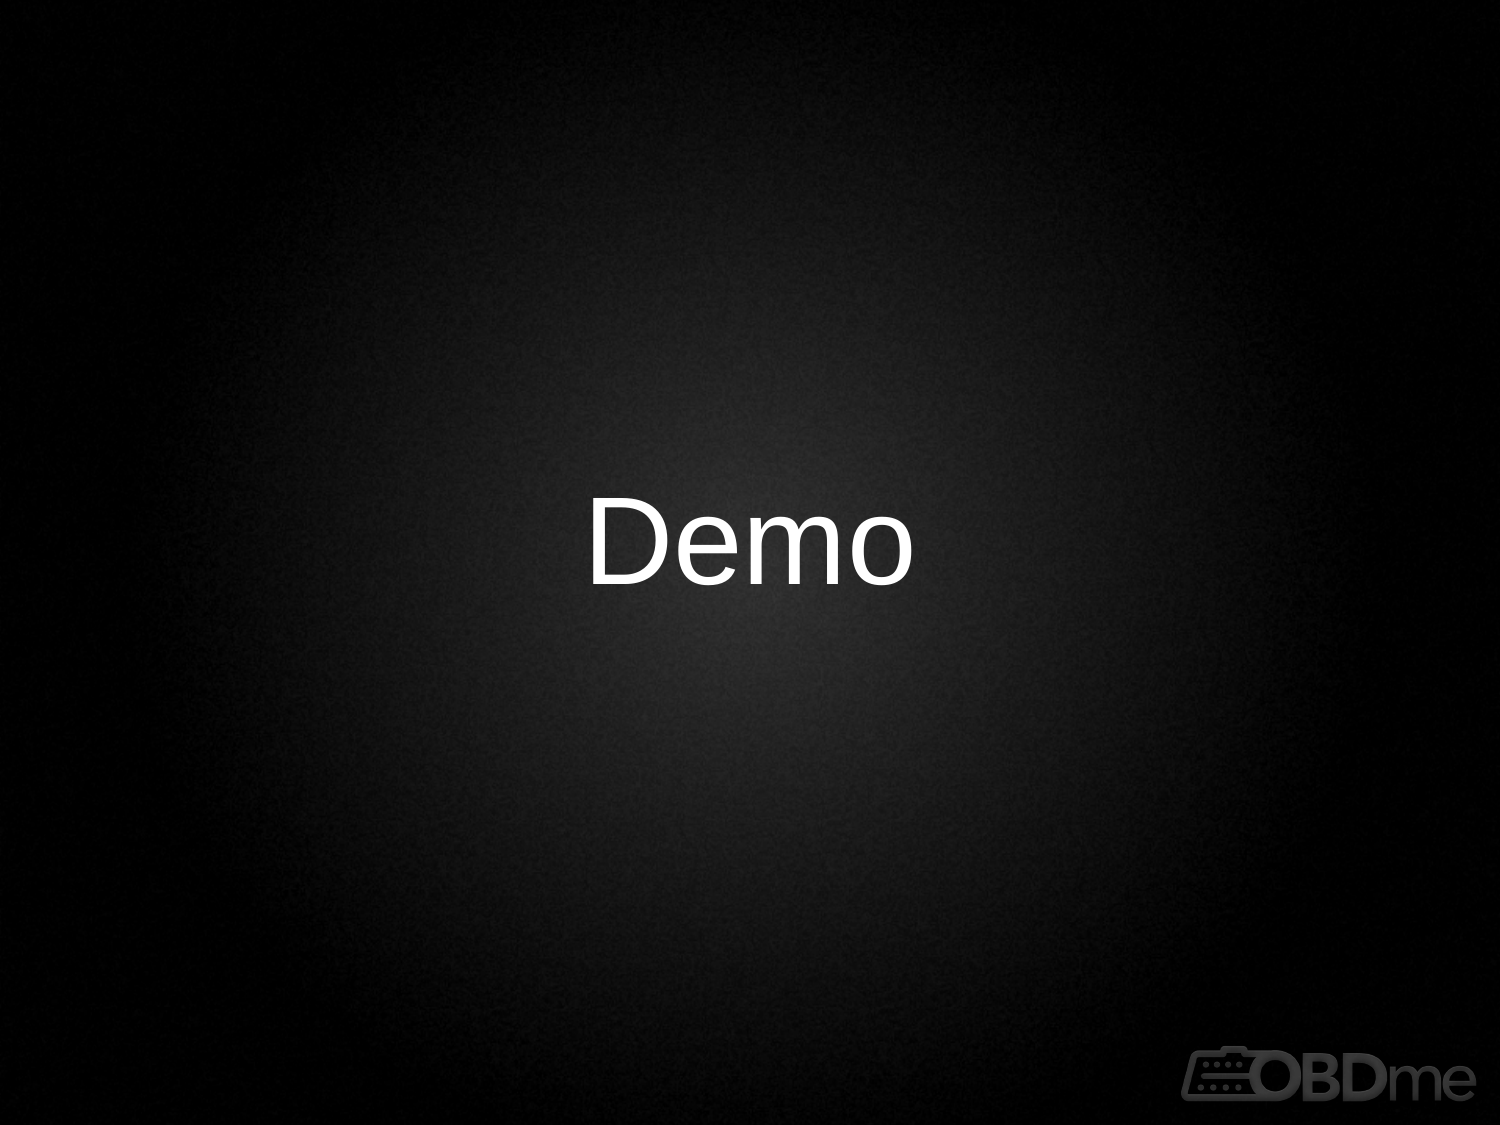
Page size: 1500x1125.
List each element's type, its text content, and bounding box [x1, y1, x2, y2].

picture [1169, 1035, 1487, 1112]
title Demo [112, 417, 1388, 652]
